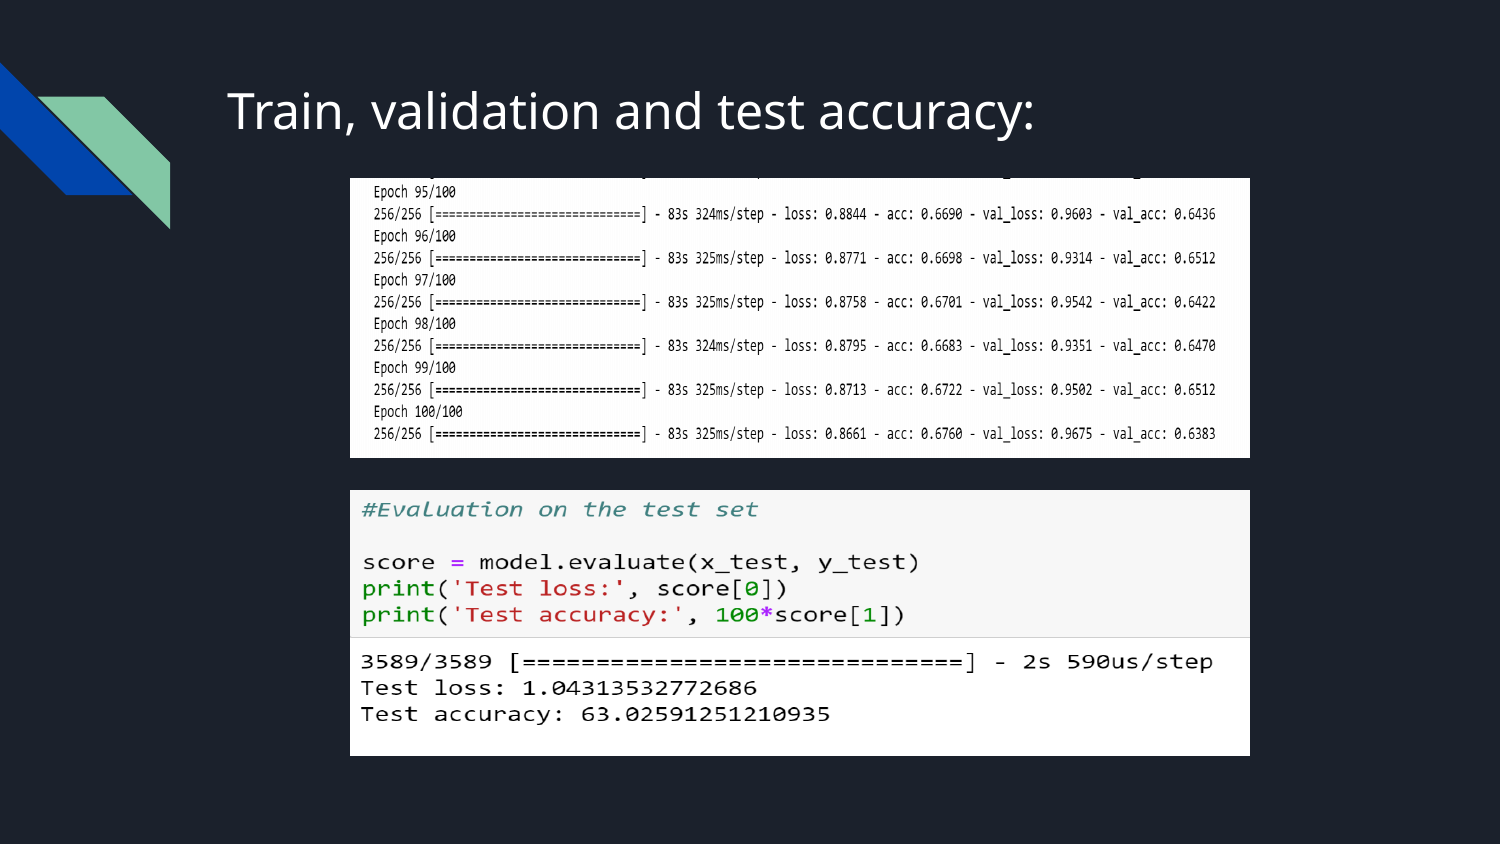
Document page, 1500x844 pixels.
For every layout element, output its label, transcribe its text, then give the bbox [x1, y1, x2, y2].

picture [350, 490, 1250, 756]
picture [350, 178, 1250, 458]
title Train, validation and test accuracy: [212, 64, 1368, 215]
